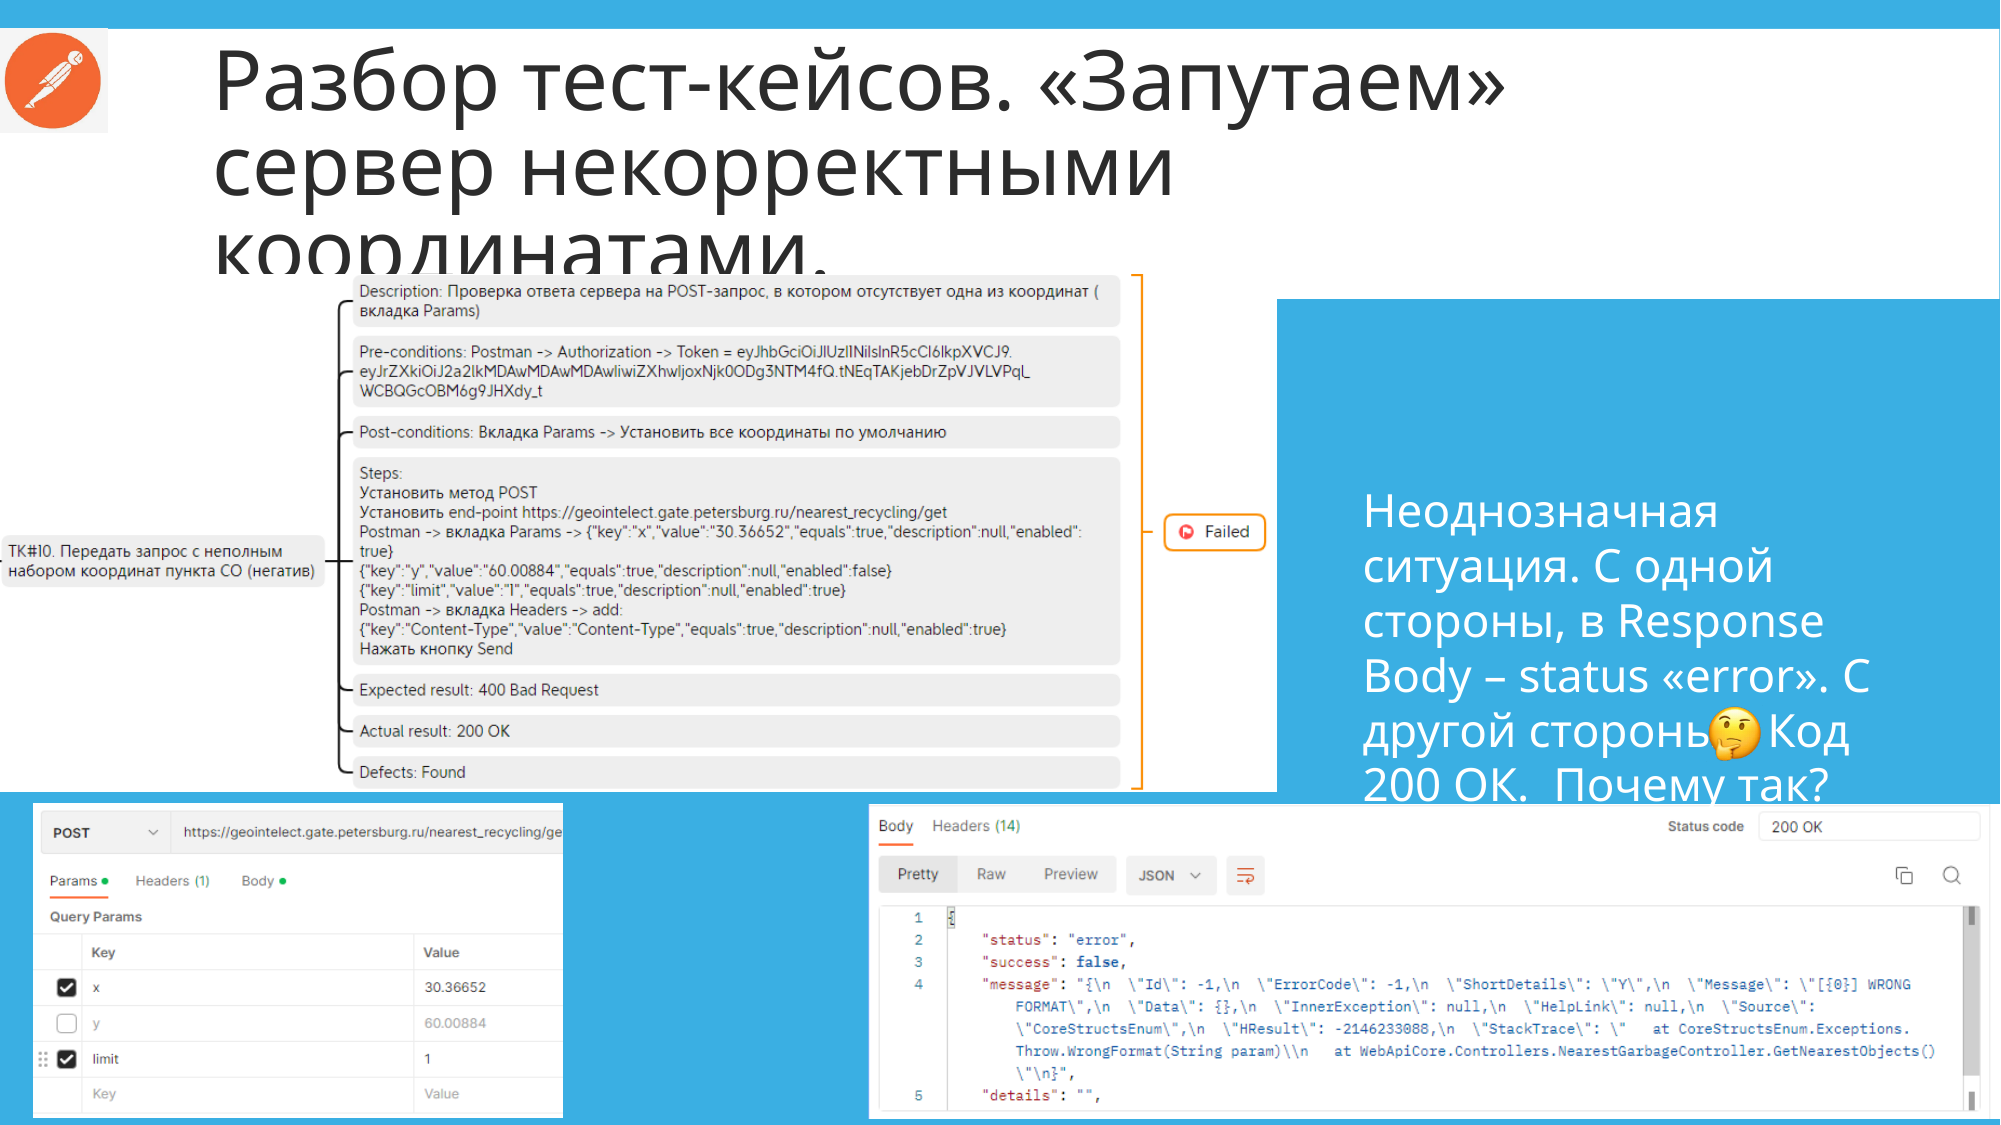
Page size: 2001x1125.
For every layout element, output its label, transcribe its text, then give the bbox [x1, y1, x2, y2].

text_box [32, 802, 563, 1118]
text_box Неоднозначная ситуация. С одной стороны, в Response Body – status «error». С другой стороны – Код 200 ОК. Почему так? [1347, 473, 1940, 800]
picture [0, 274, 1278, 792]
picture [1706, 705, 1763, 762]
picture [0, 25, 108, 133]
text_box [868, 804, 2000, 1120]
title Разбор тест-кейсов. «Запутаем» сервер некорректными координатами. [197, 46, 1803, 295]
